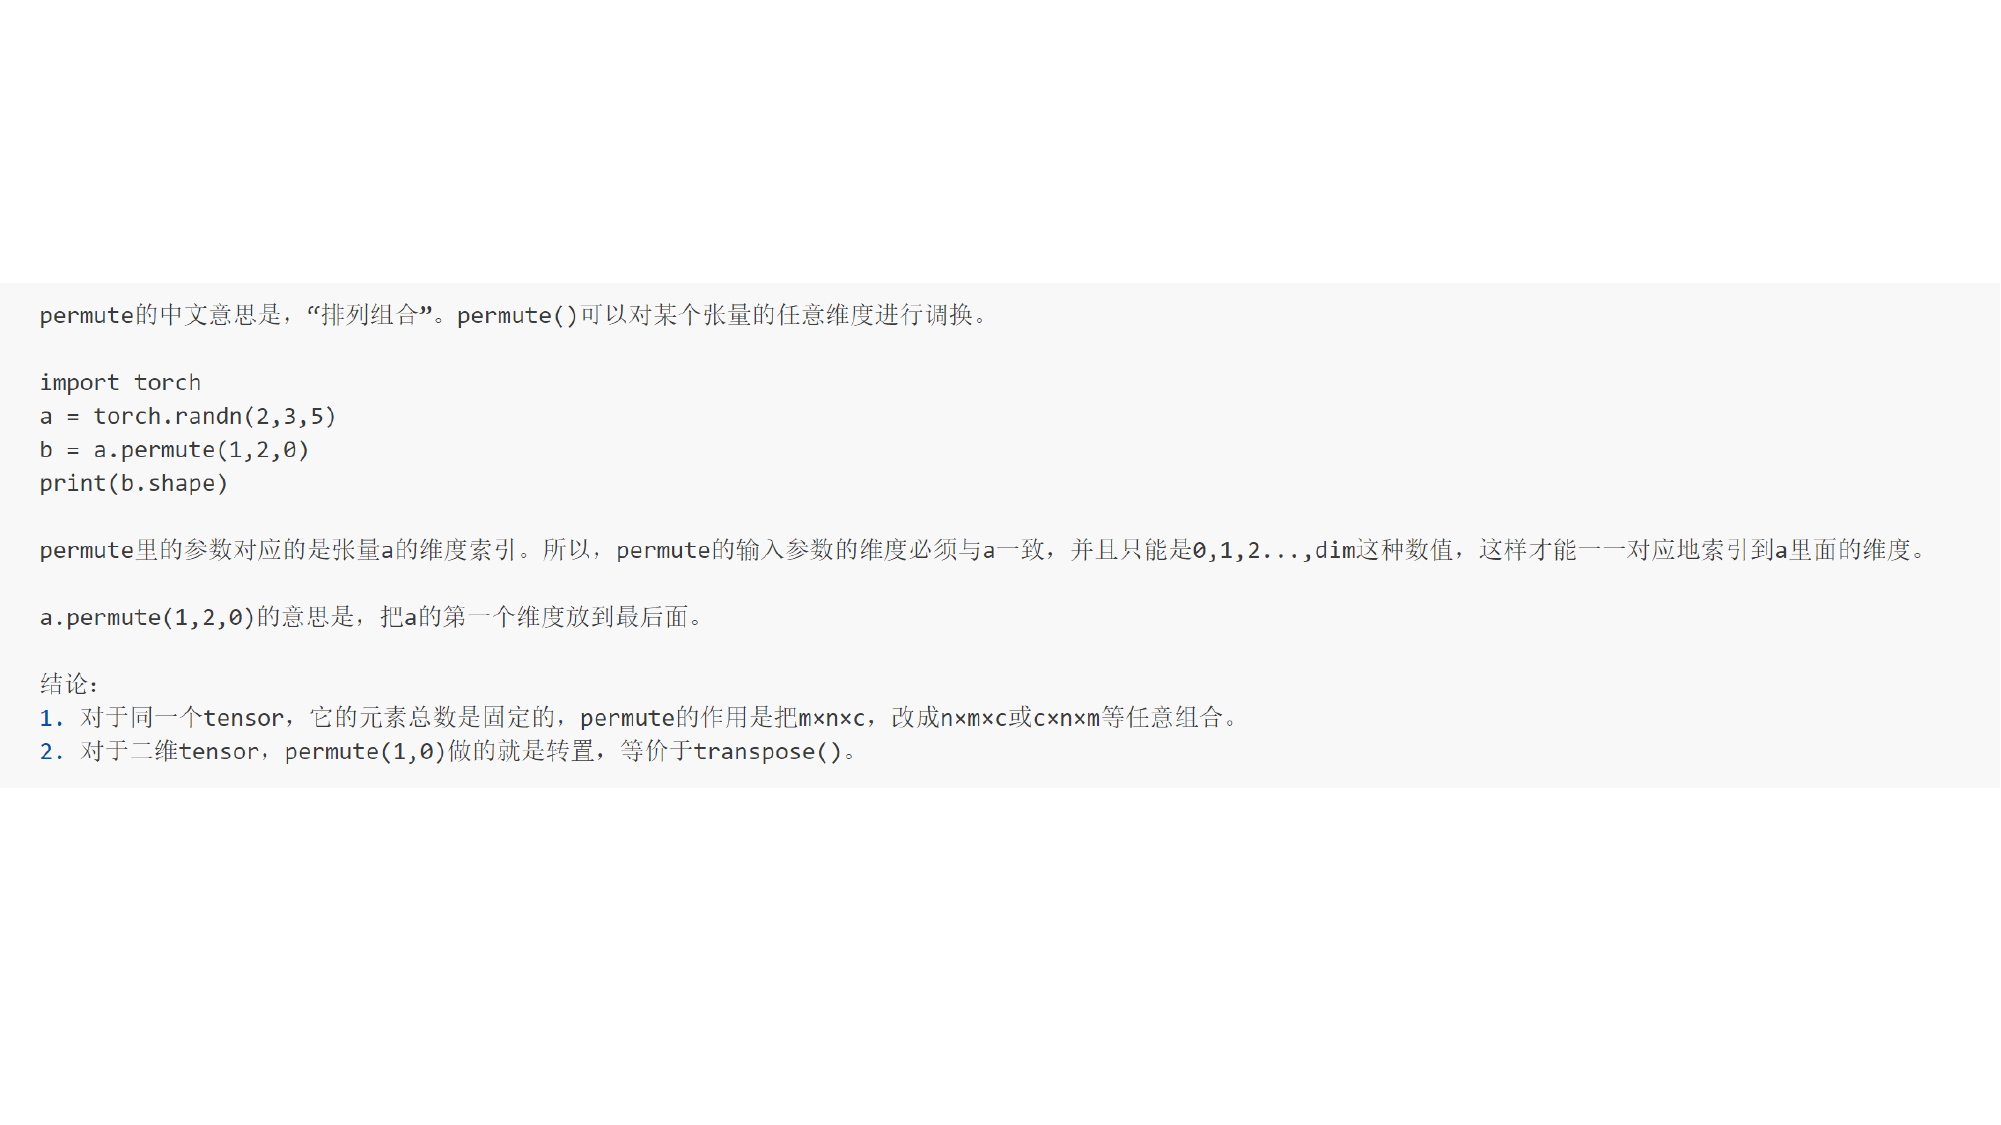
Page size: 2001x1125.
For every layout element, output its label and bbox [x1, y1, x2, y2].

picture [0, 283, 2000, 788]
